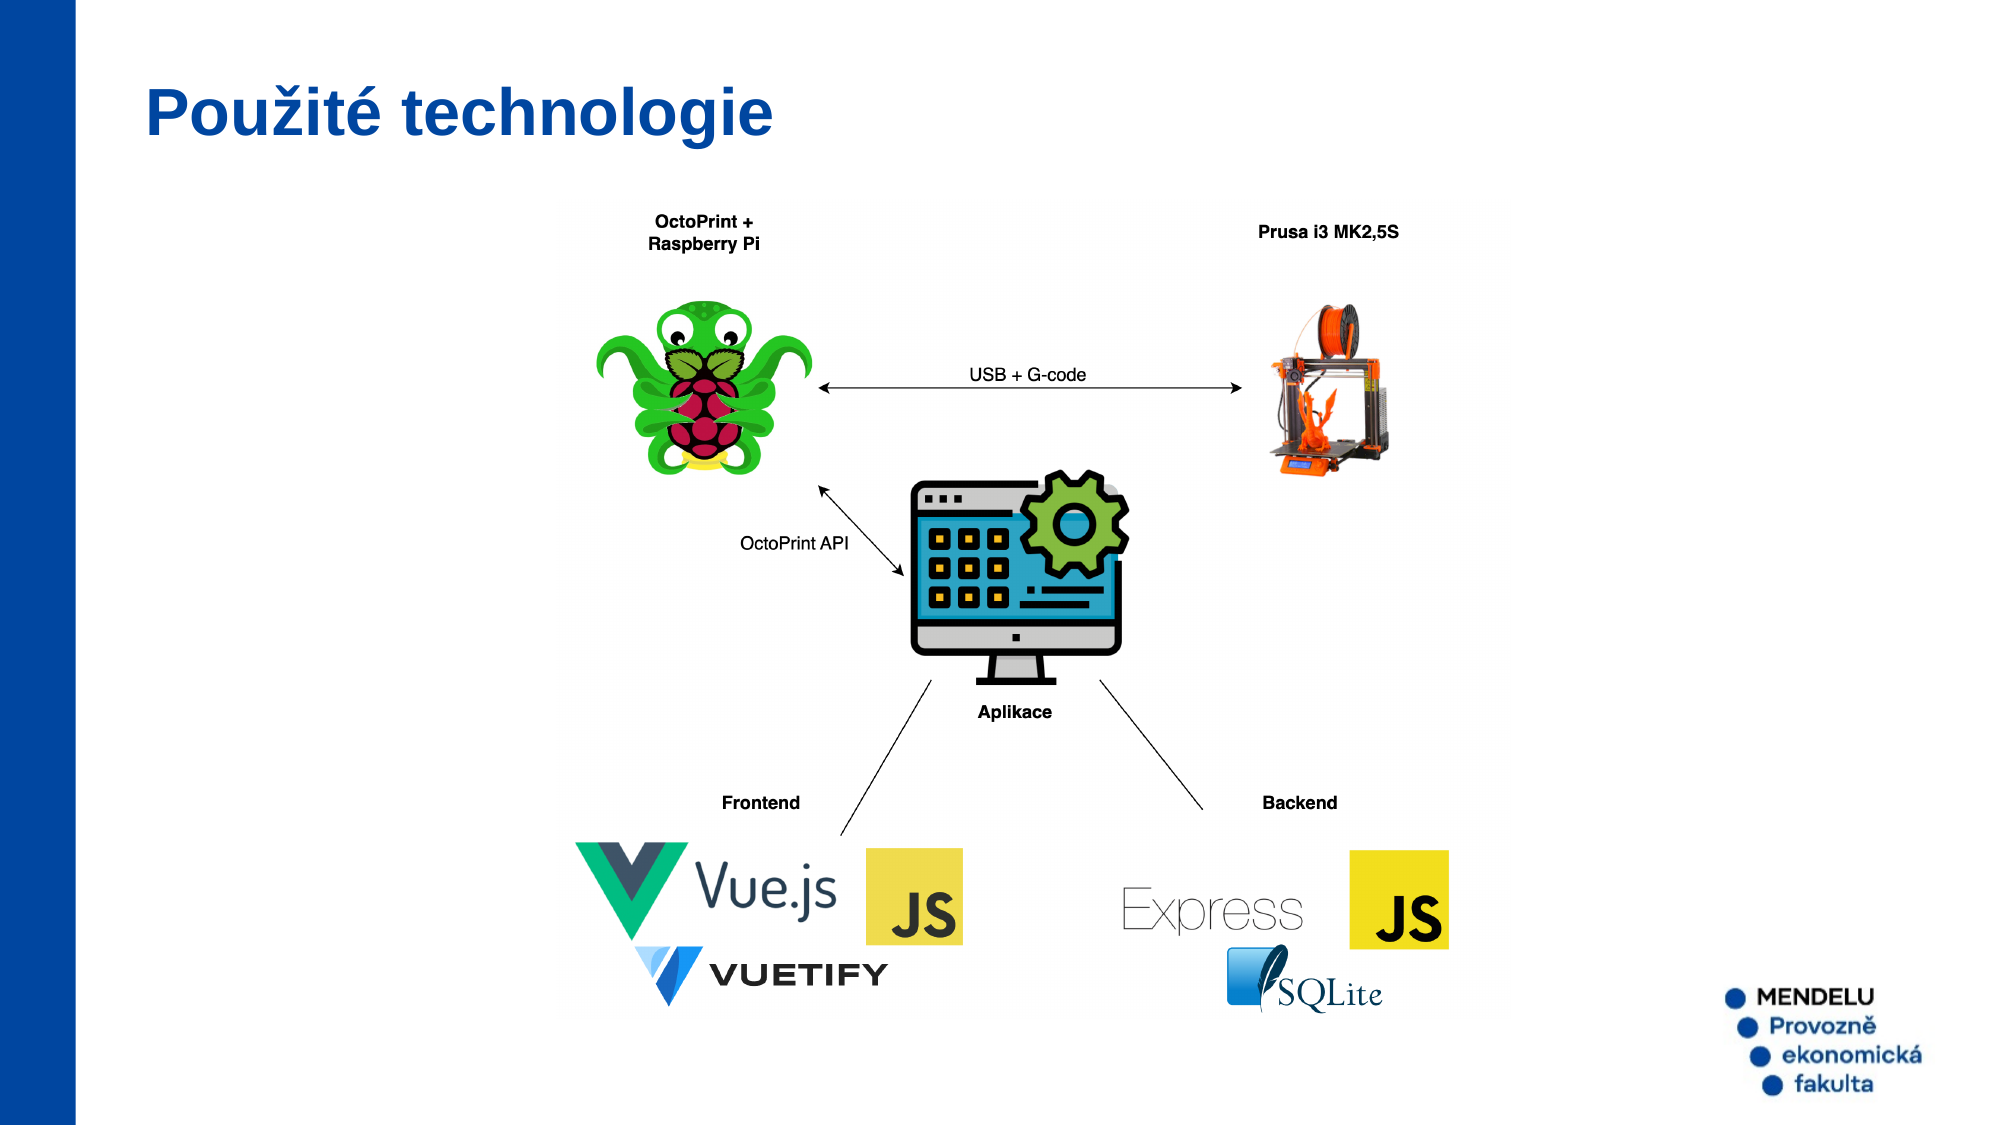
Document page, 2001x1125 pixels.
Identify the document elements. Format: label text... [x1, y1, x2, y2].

picture [1705, 968, 1942, 1117]
picture [556, 199, 1511, 1019]
list Použité technologie [145, 68, 1922, 171]
